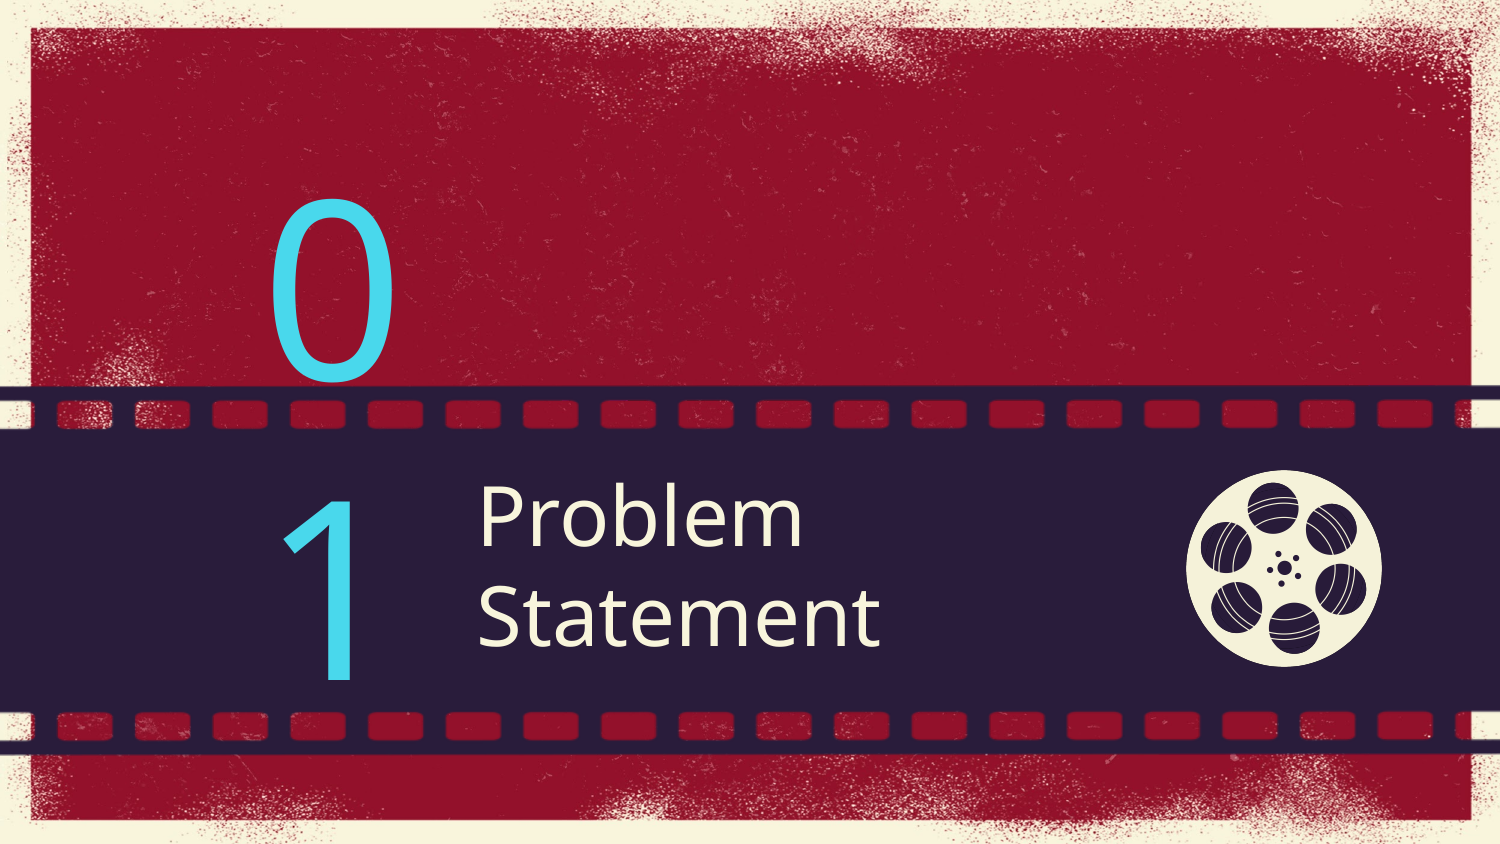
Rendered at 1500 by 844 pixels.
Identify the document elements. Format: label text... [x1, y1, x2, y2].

title 01 [118, 423, 419, 746]
title Problem Statement [461, 493, 1169, 632]
picture [0, 0, 1500, 844]
